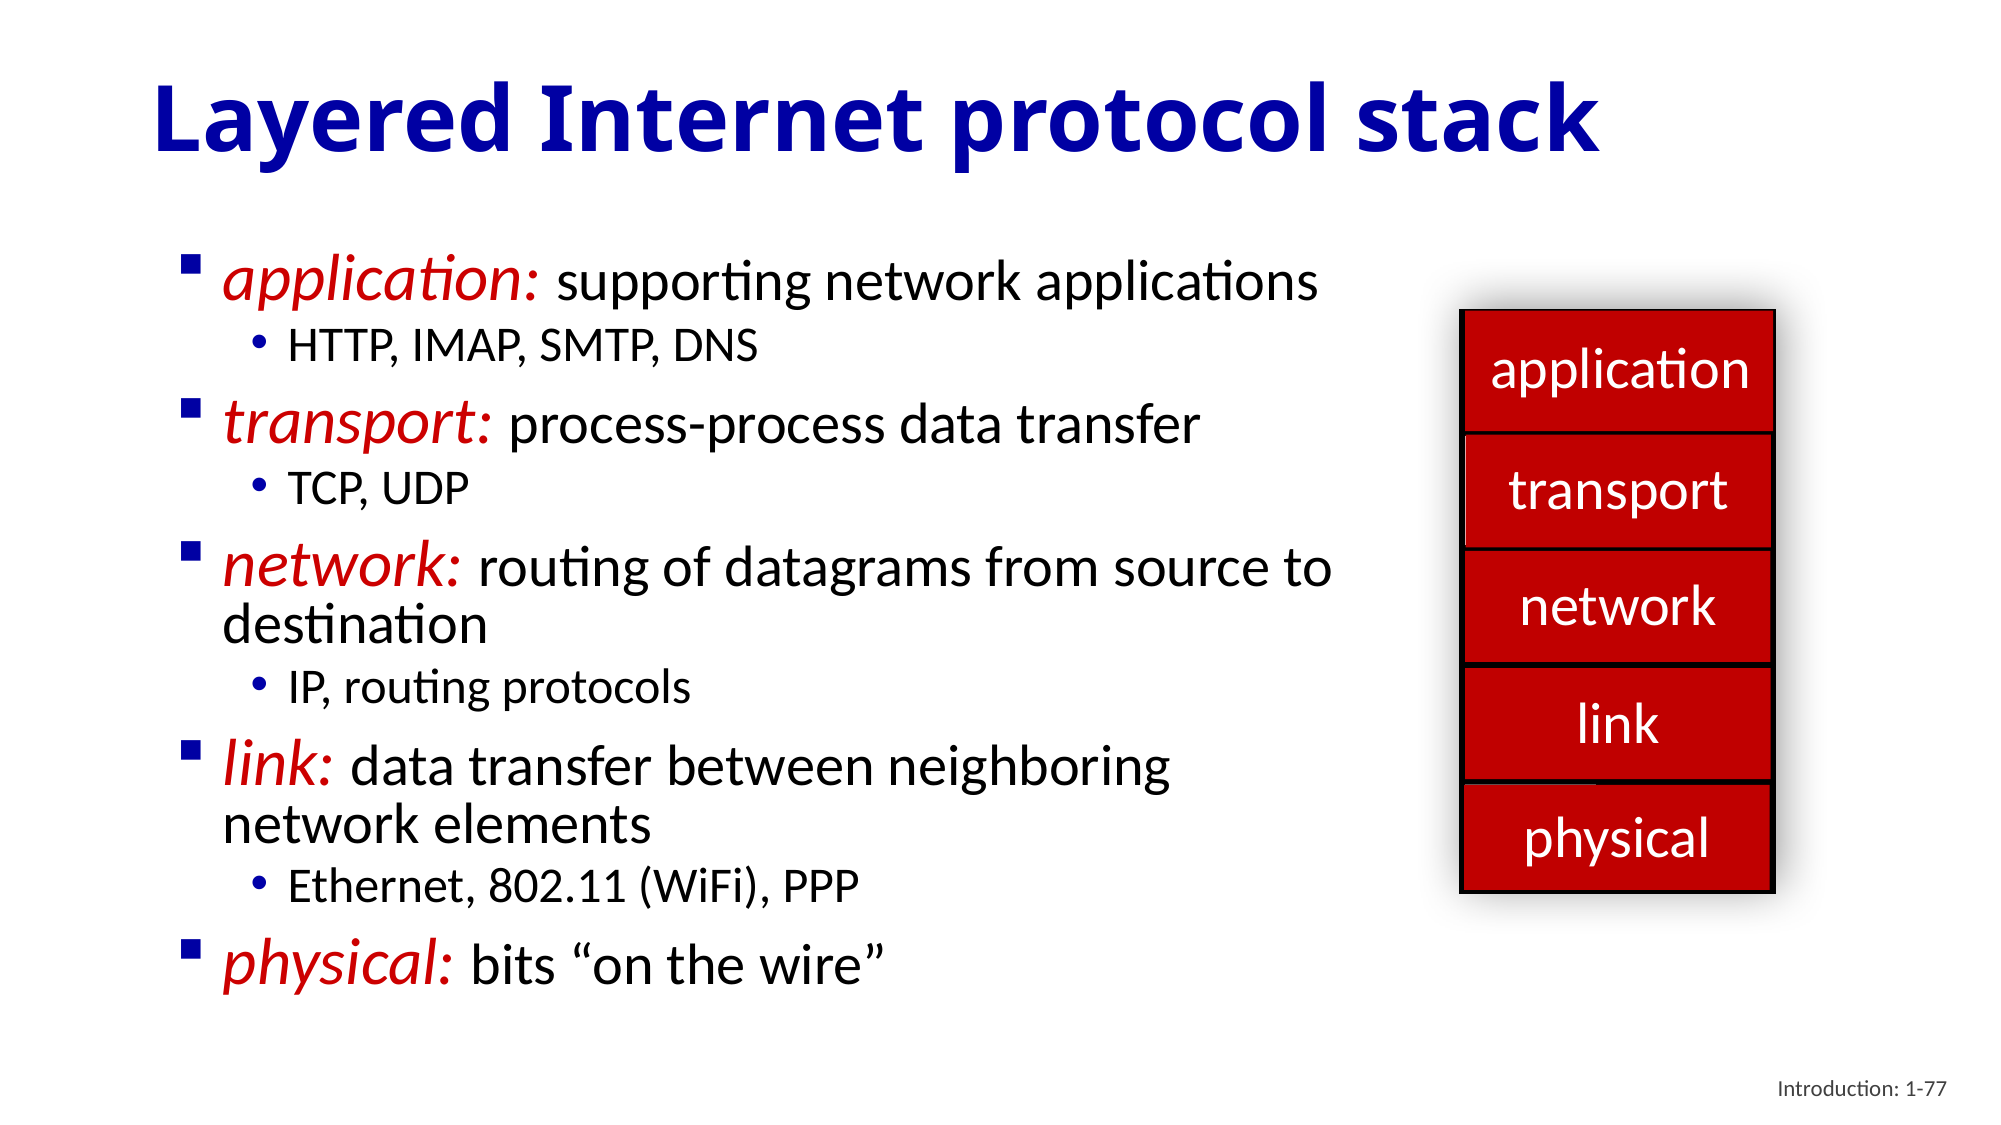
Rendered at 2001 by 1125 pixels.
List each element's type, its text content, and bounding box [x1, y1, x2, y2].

text_box application: supporting network applications HTTP, IMAP, SMTP, DNS transport: process-process data transfer TCP, UDP network: routing of datagrams from source to destination IP, routing protocols link: data transfer between neighboring network elements Ethernet, 802.11 (WiFi), PPP physical: bits “on the wire” [160, 241, 1370, 1049]
slide_number Introduction: 1-77 [1512, 1056, 1963, 1117]
title Layered Internet protocol stack [135, 47, 1861, 195]
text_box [1465, 310, 1774, 432]
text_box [1465, 434, 1771, 548]
text_box [1462, 432, 1773, 892]
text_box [1465, 550, 1771, 662]
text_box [1464, 784, 1770, 890]
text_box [1465, 667, 1771, 780]
